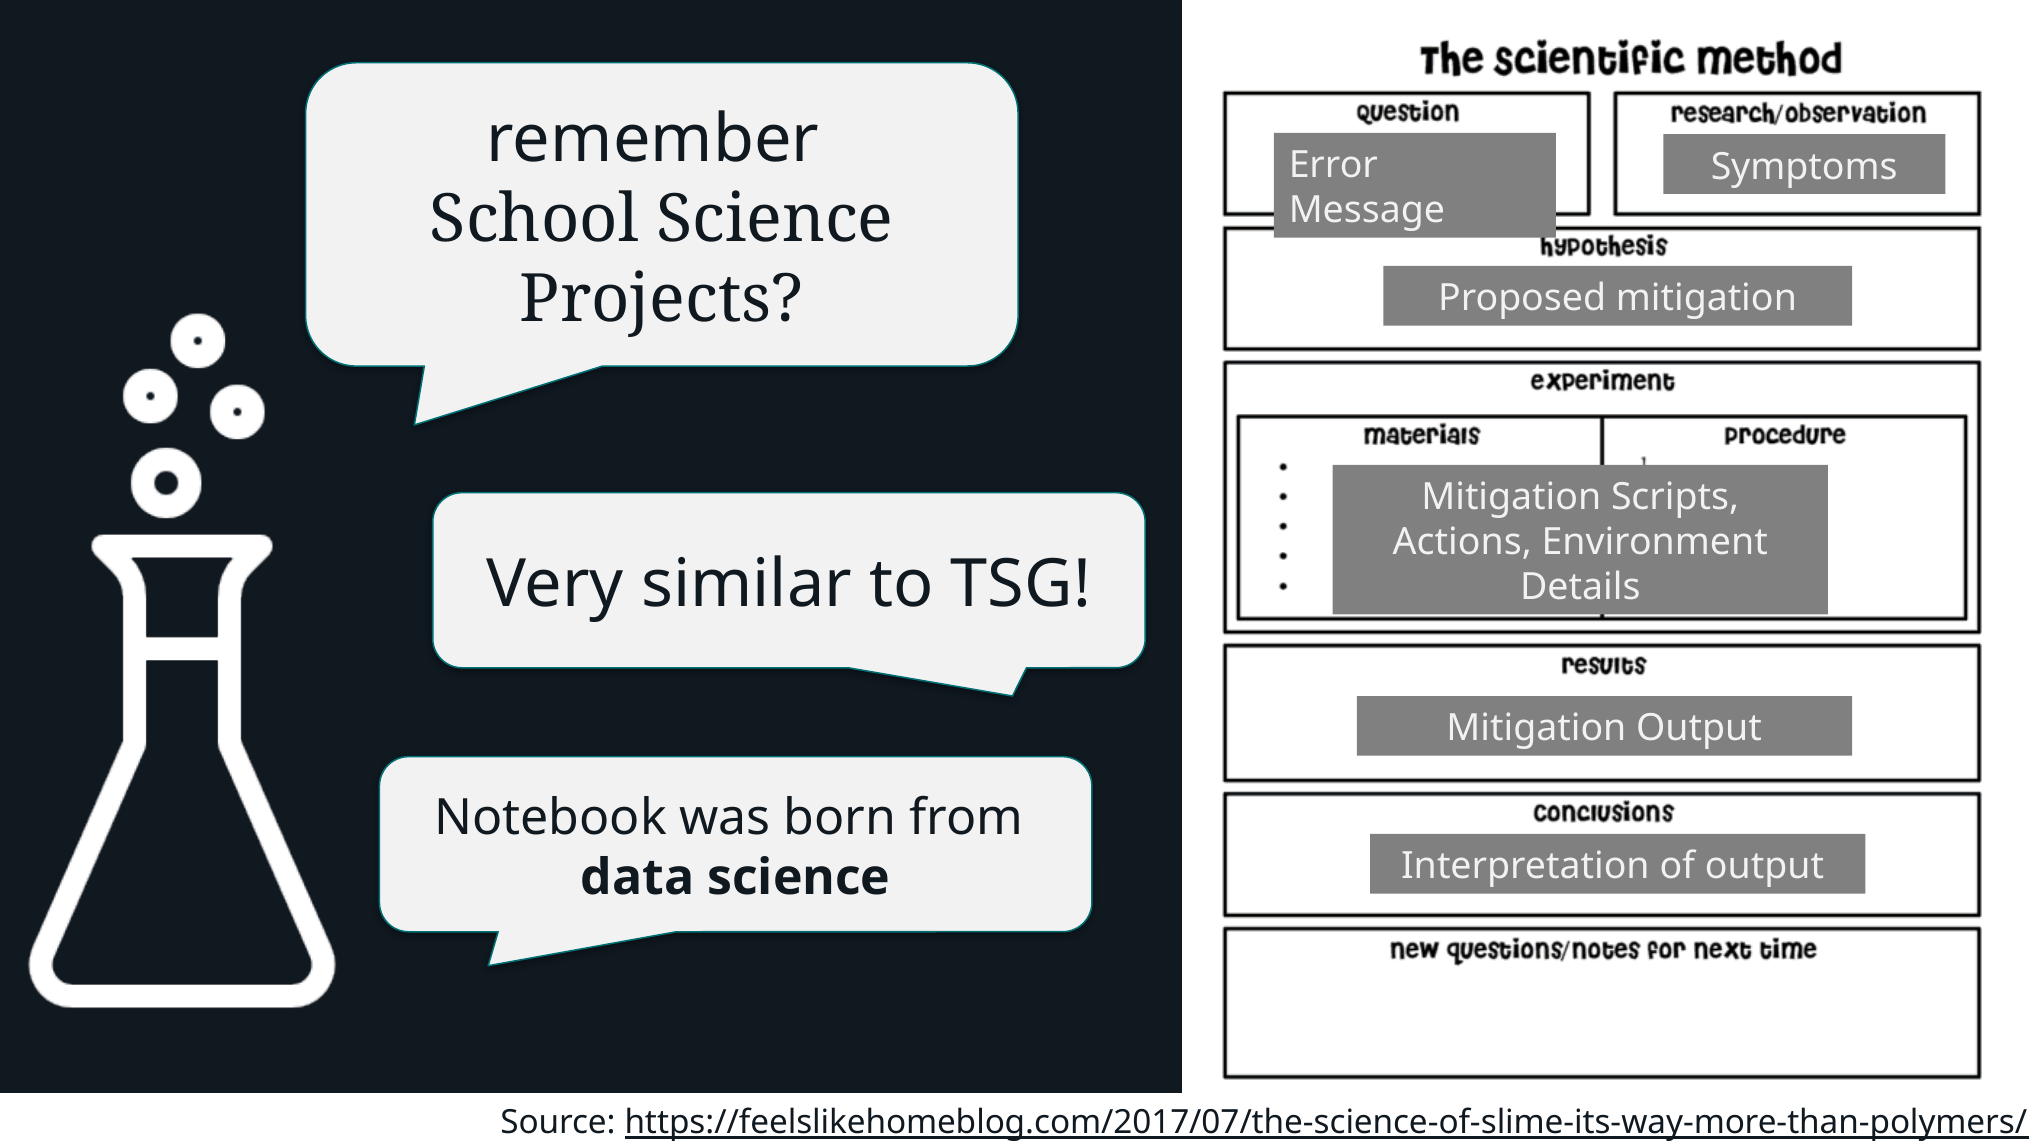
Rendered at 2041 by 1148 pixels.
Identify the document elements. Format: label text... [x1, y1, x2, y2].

picture [1182, 0, 2041, 1148]
text_box Notebook was born from data science [567, 755, 1093, 953]
picture [0, 285, 562, 1045]
text_box remember School Science Projects? [304, 61, 1019, 378]
text_box Very similar to TSG! [567, 491, 1147, 697]
text_box Source: https://feelslikehomeblog.com/2017/07/the-science-of-slime-its-way-more-than-polymers/ [0, 1093, 1177, 1148]
